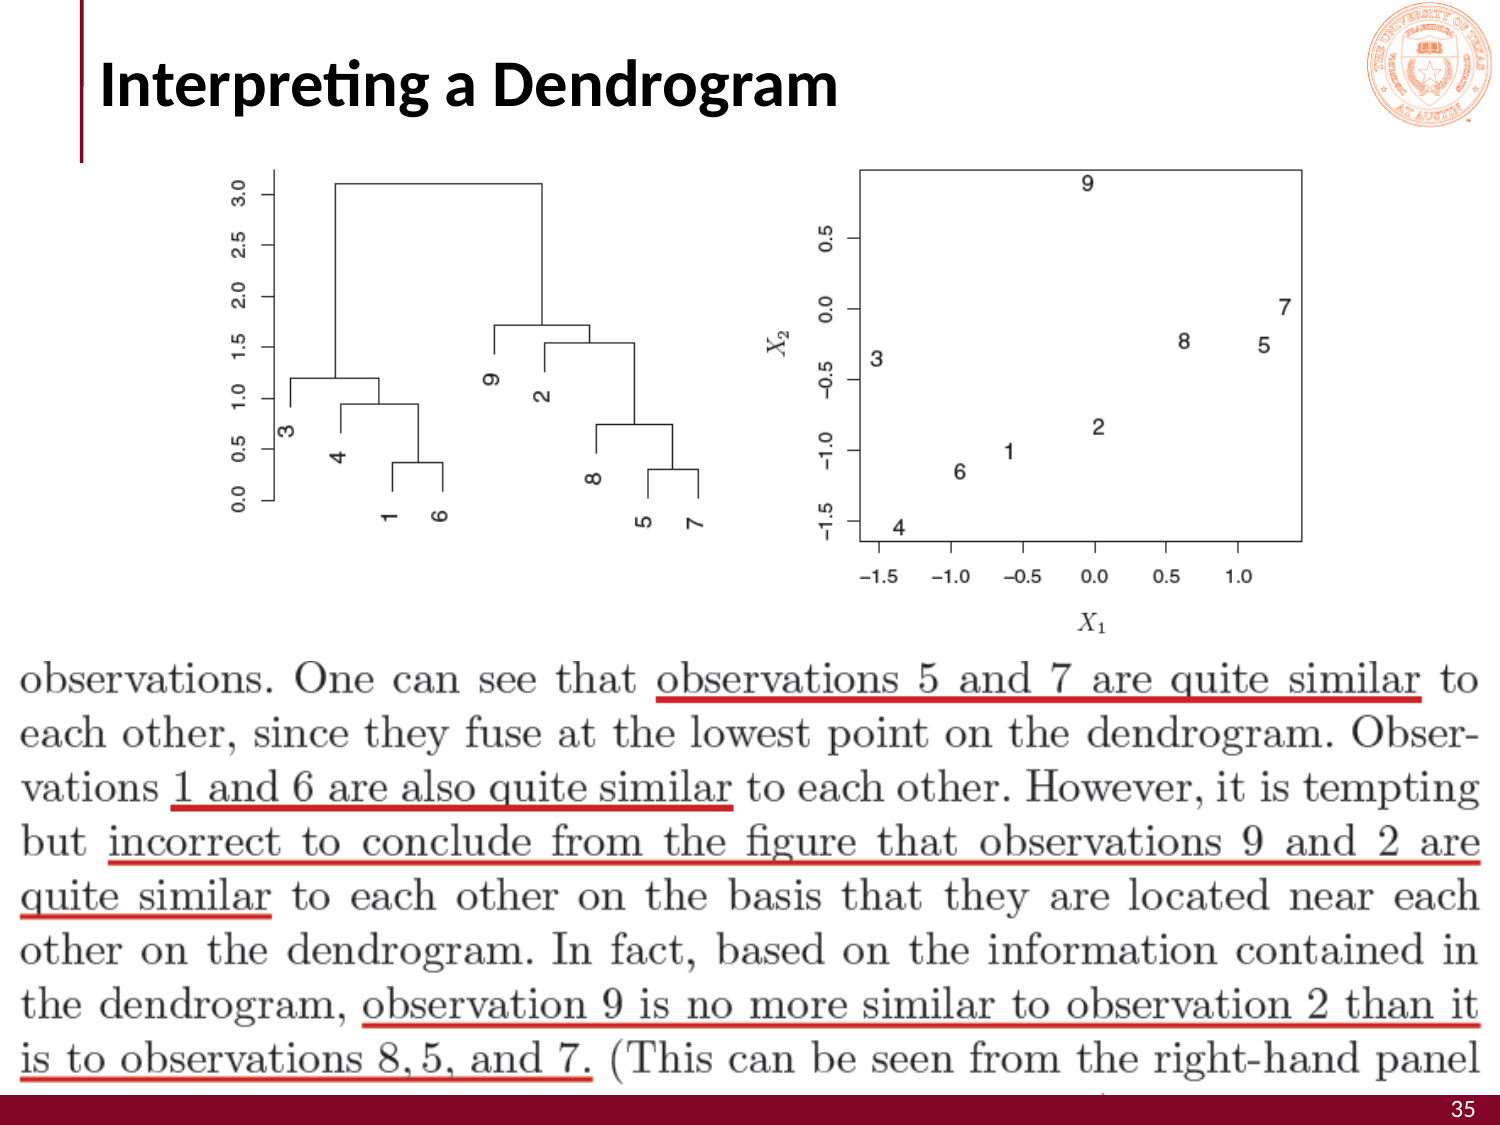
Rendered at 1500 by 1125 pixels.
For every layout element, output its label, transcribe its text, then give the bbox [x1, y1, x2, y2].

picture [1360, 0, 1498, 140]
title Interpreting a Dendrogram [84, 37, 1380, 122]
picture [0, 661, 1500, 1095]
picture [203, 137, 1319, 643]
slide_number 35 [1141, 1102, 1492, 1125]
